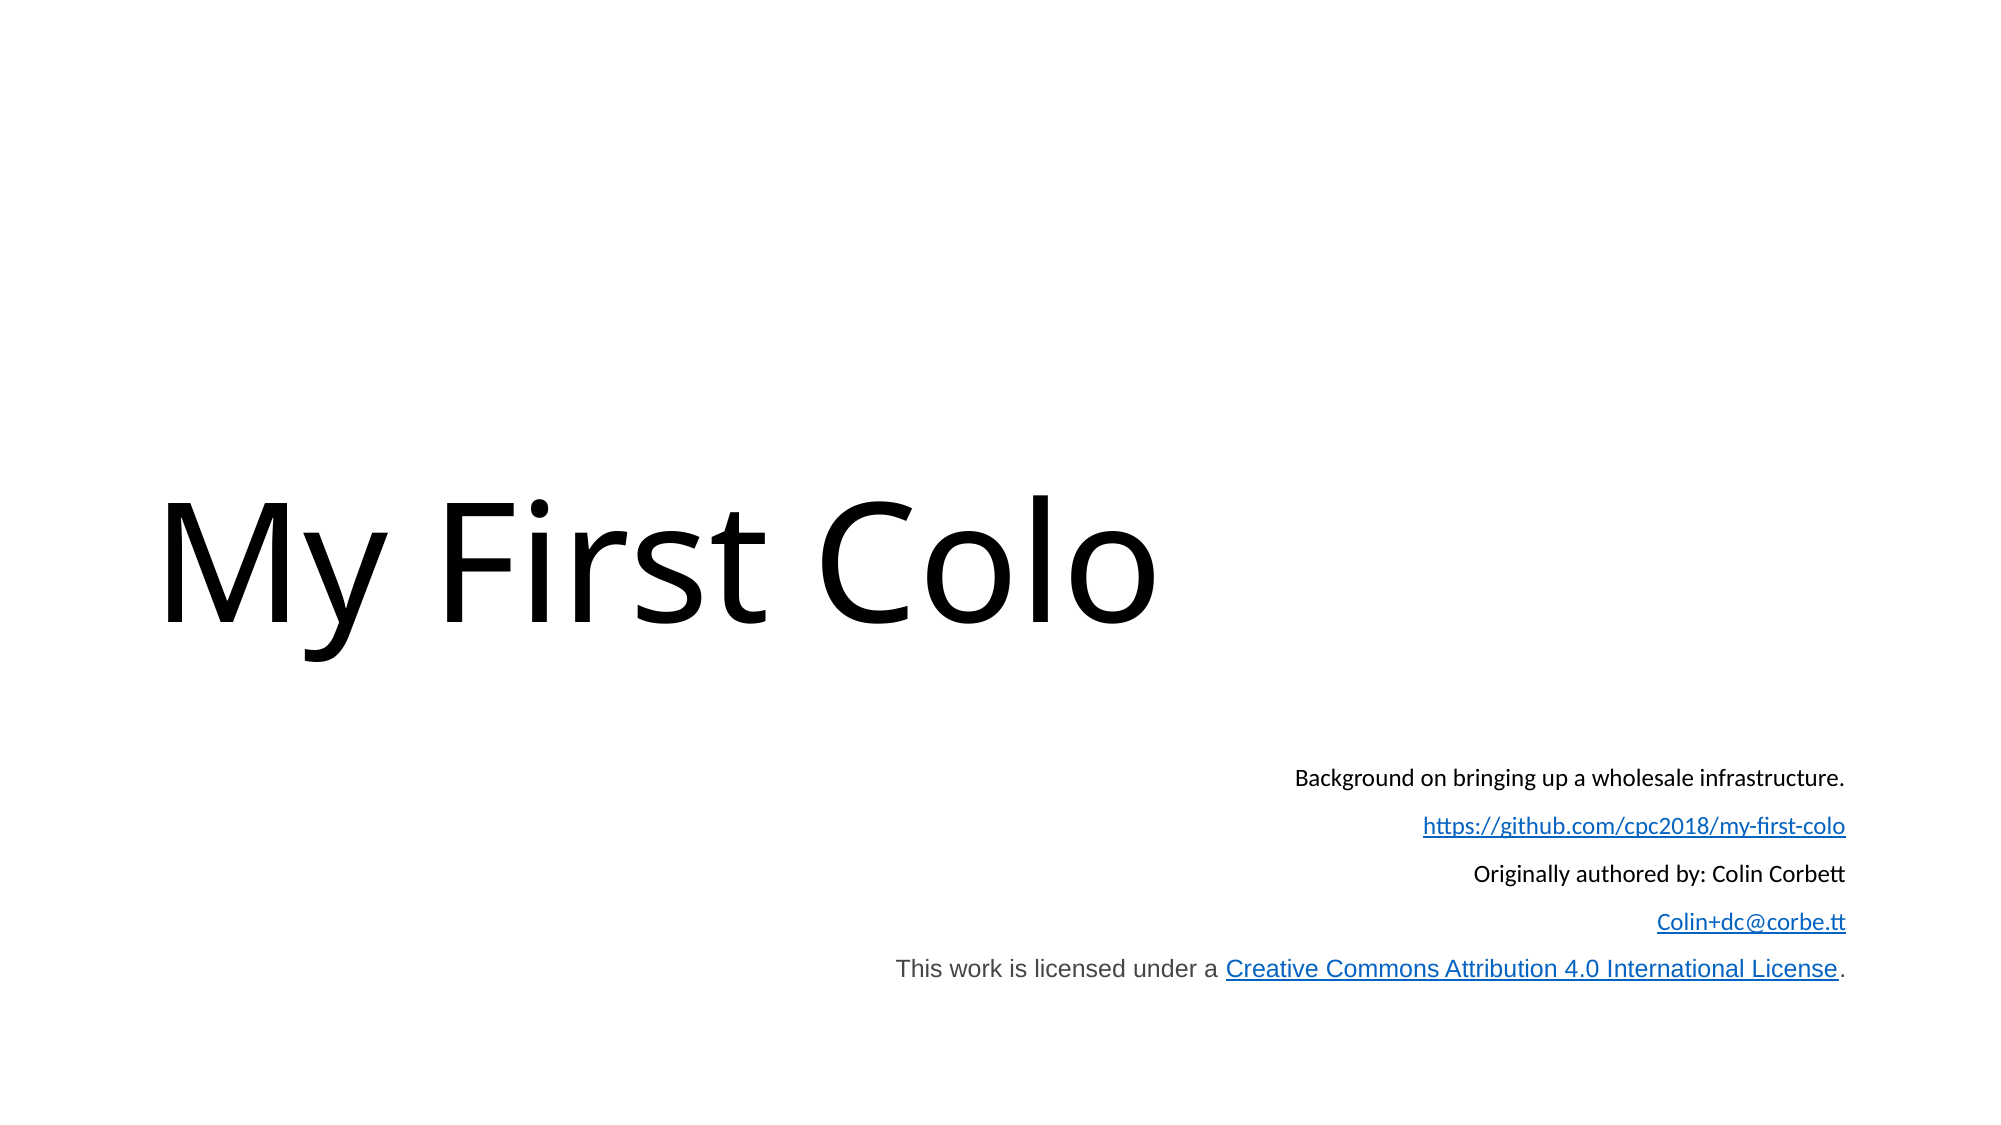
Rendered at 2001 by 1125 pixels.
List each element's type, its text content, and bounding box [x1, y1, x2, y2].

title My First Colo [137, 179, 1861, 667]
subtitle Background on bringing up a wholesale infrastructure. https://github.com/cpc2018/my-first-colo Originally authored by: Colin Corbett Colin+dc@corbe.tt This work is licensed under a Creative Commons Attribution 4.0 International License. [824, 757, 1862, 1000]
